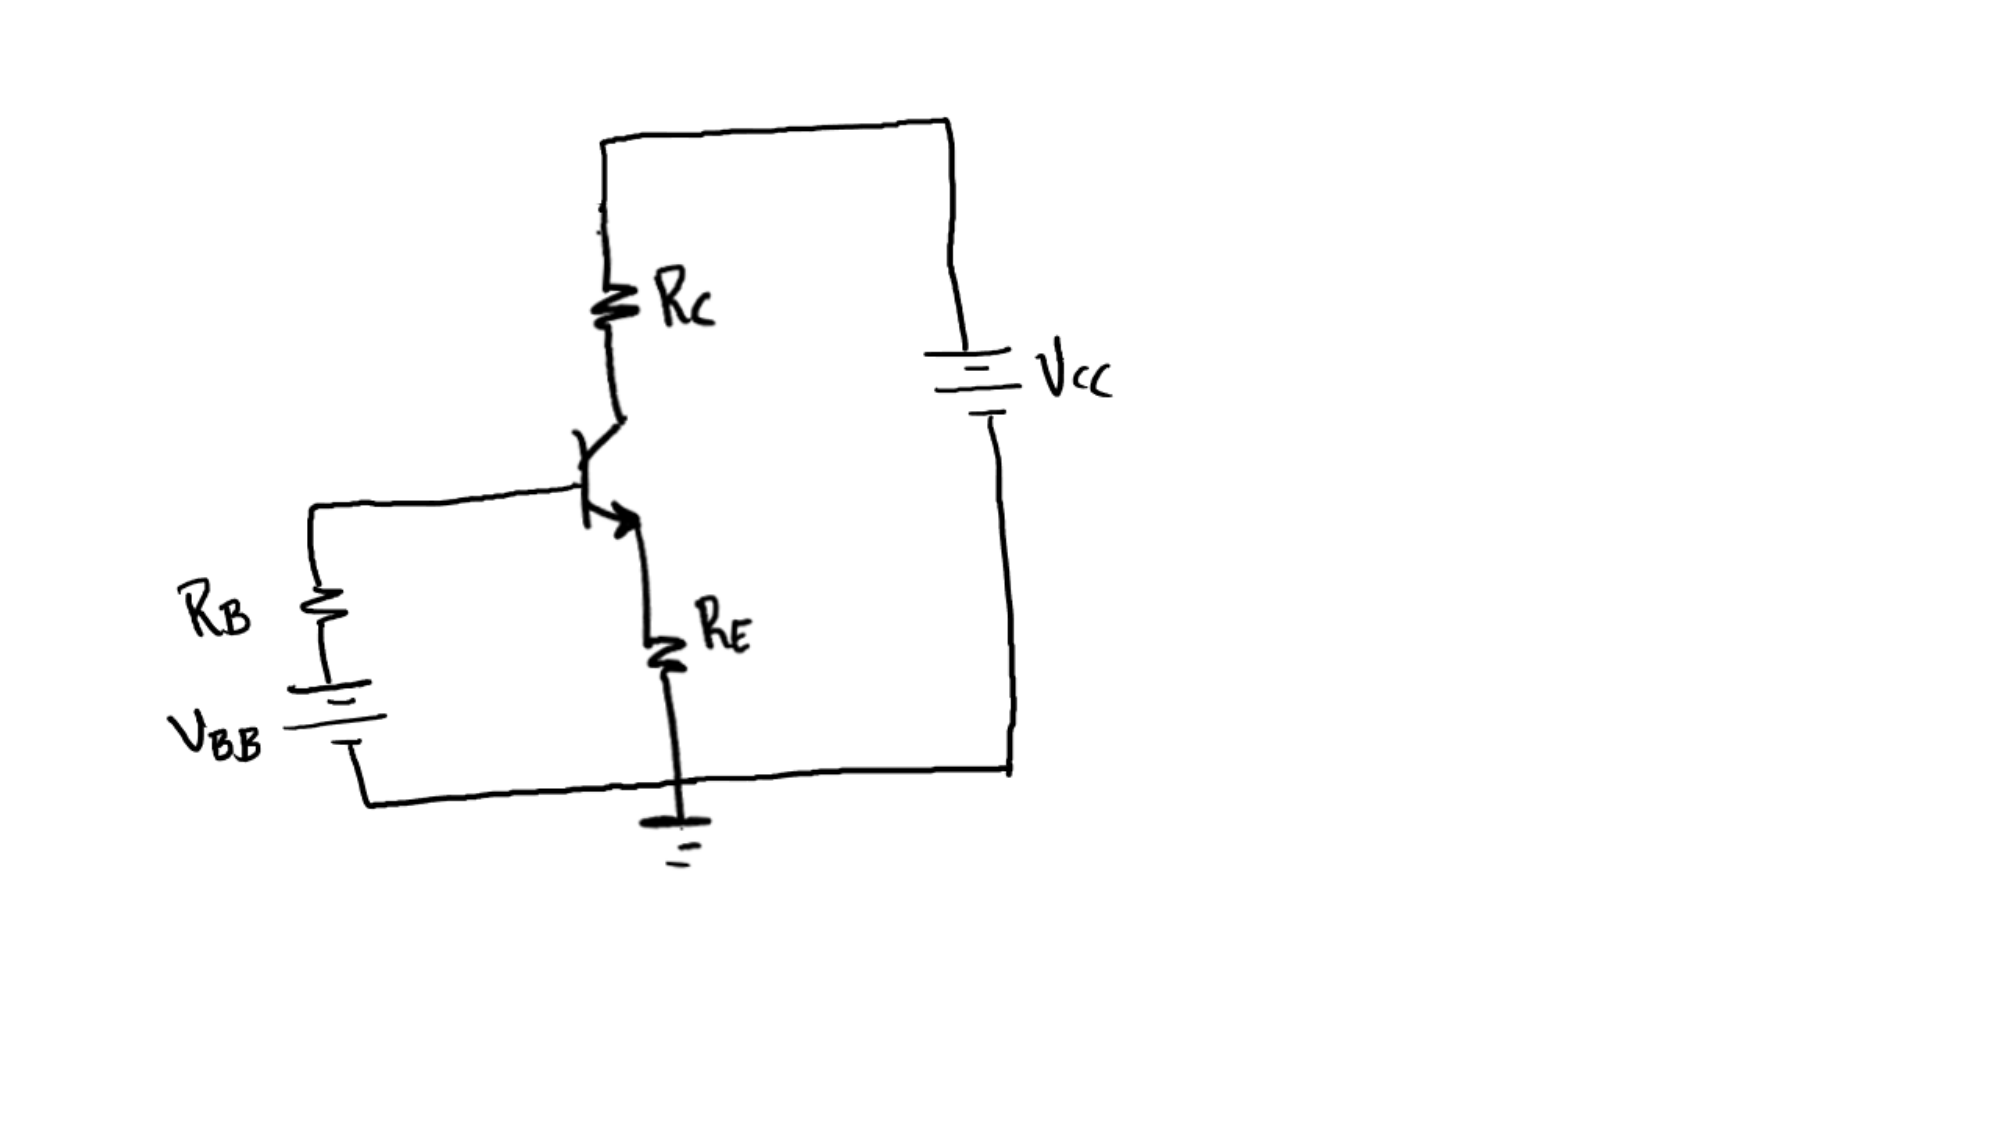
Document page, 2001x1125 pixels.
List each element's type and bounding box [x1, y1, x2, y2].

picture [120, 94, 1119, 914]
